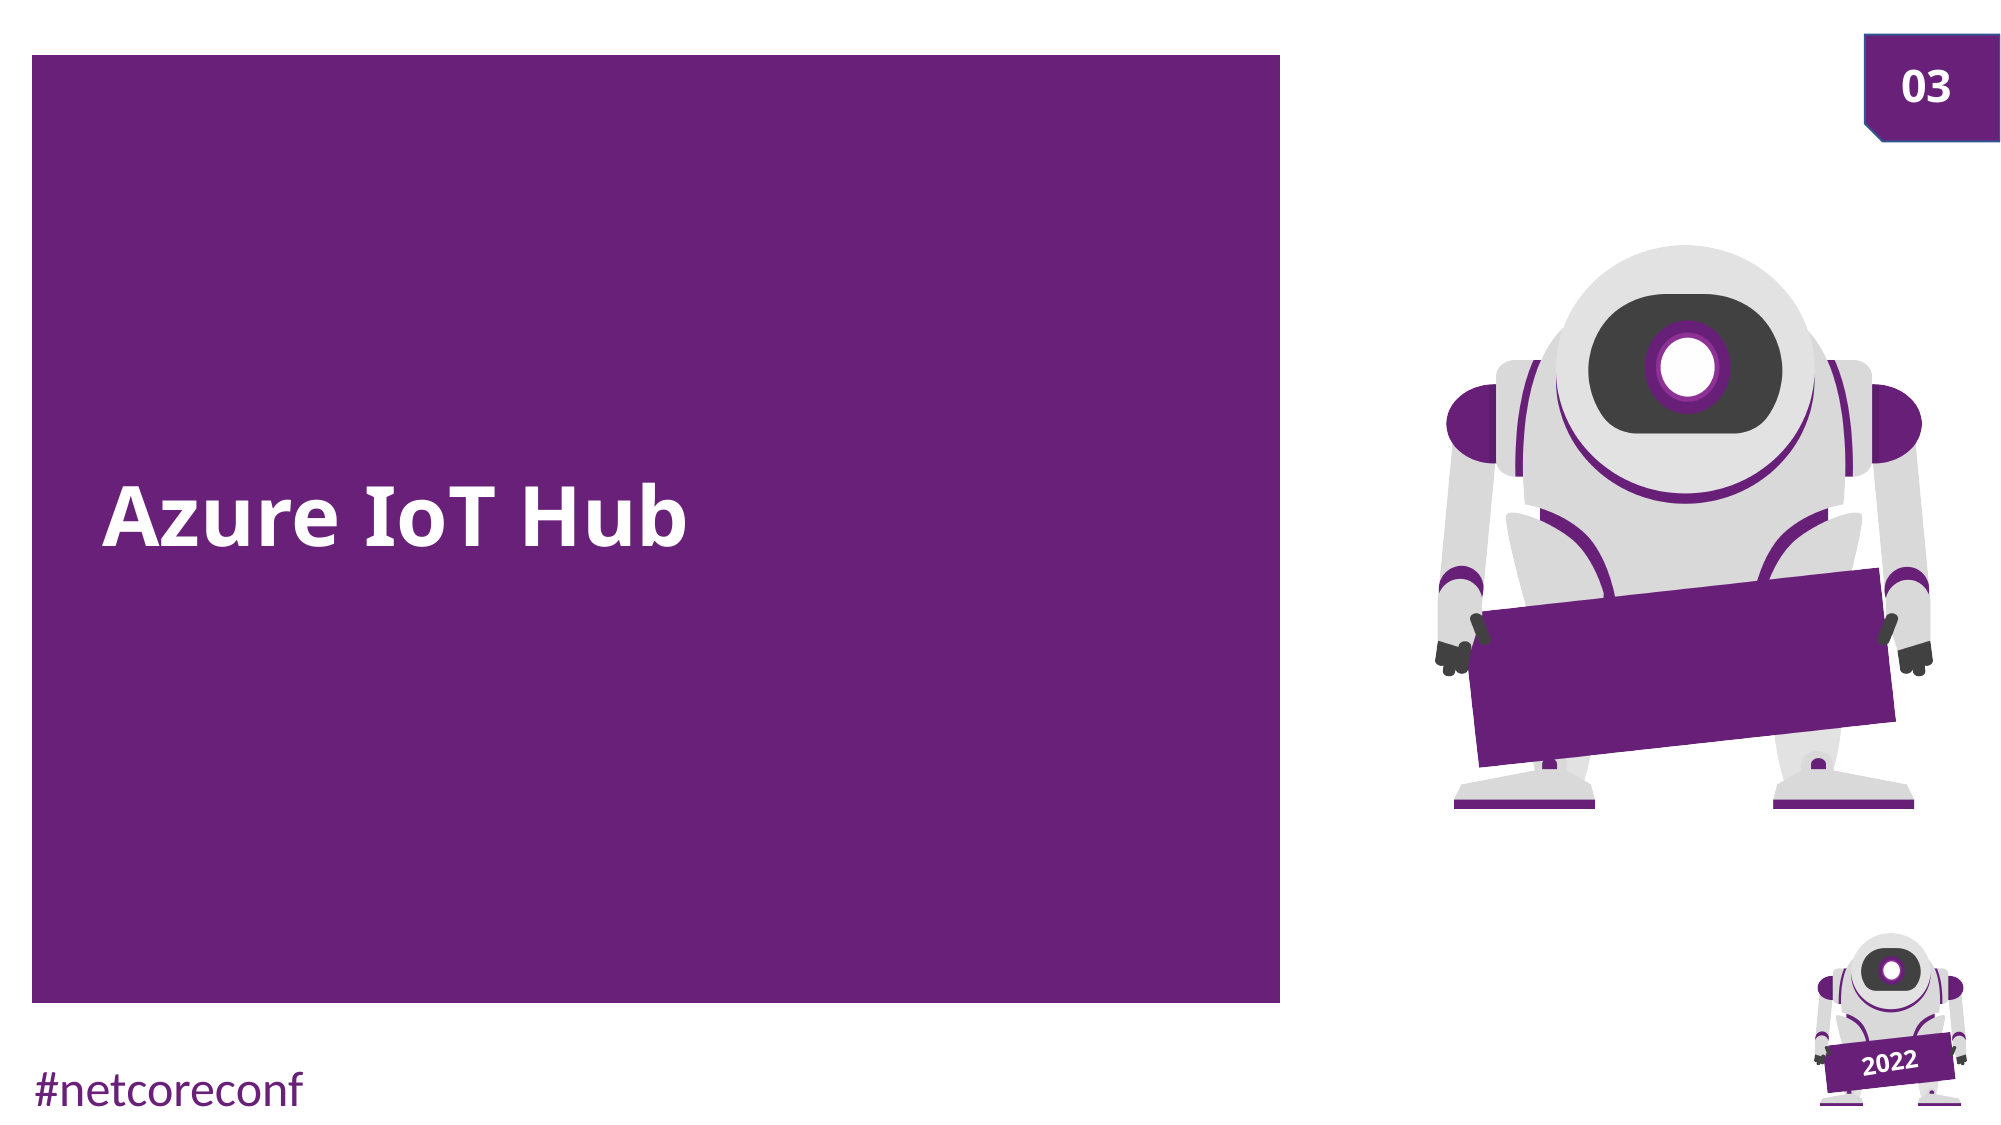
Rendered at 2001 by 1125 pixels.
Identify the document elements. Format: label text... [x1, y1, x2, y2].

picture [1814, 933, 1967, 1106]
text_box [32, 55, 1280, 1003]
picture [1435, 244, 1933, 809]
text_box [96, 196, 1212, 929]
text_box Azure IoT Hub [87, 341, 1172, 693]
list 03 [1886, 55, 1979, 121]
text_box #netcoreconf [19, 1049, 324, 1124]
